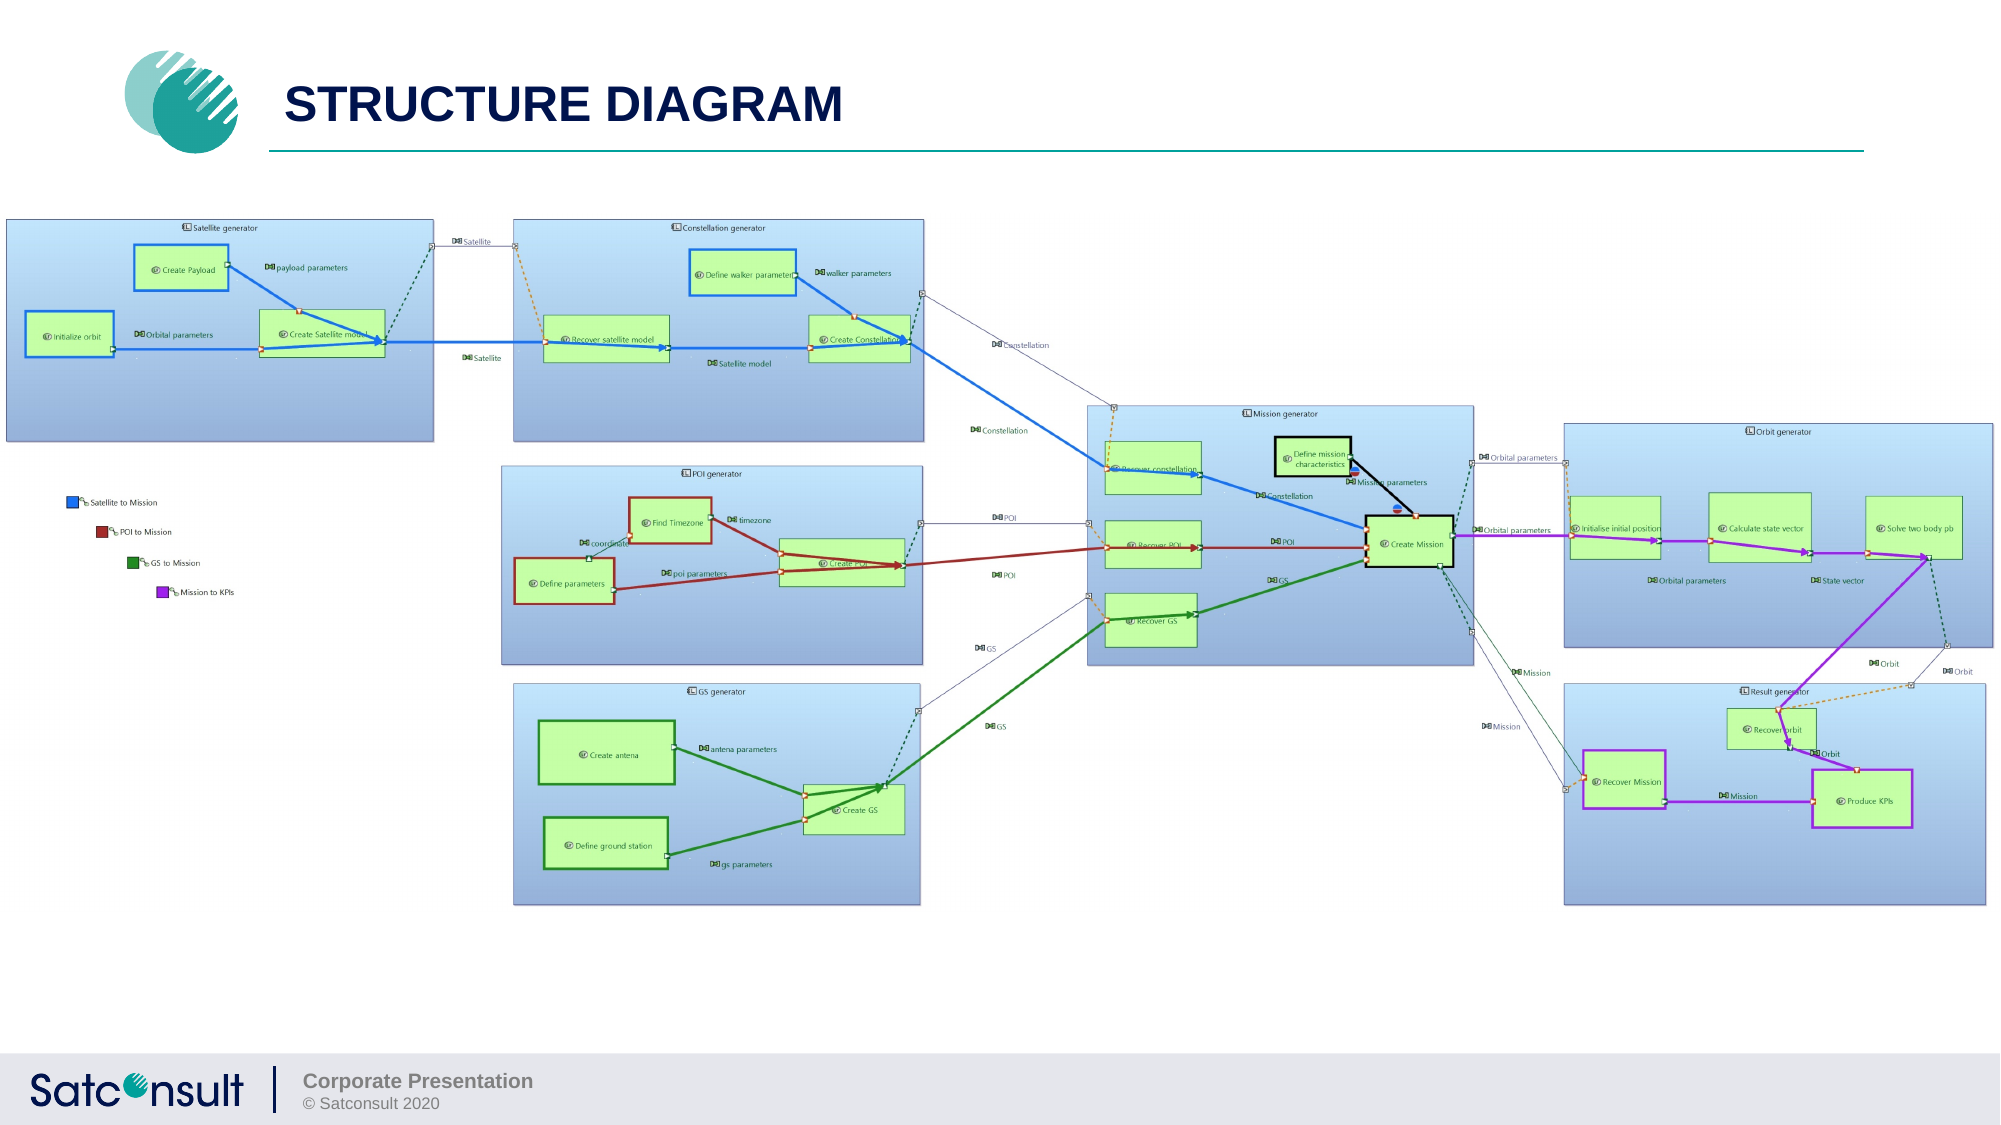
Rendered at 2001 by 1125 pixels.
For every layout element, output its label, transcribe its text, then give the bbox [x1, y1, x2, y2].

picture [151, 66, 239, 155]
title Structure diagram [269, 59, 1863, 151]
picture [0, 1042, 275, 1111]
picture [0, 213, 2000, 912]
